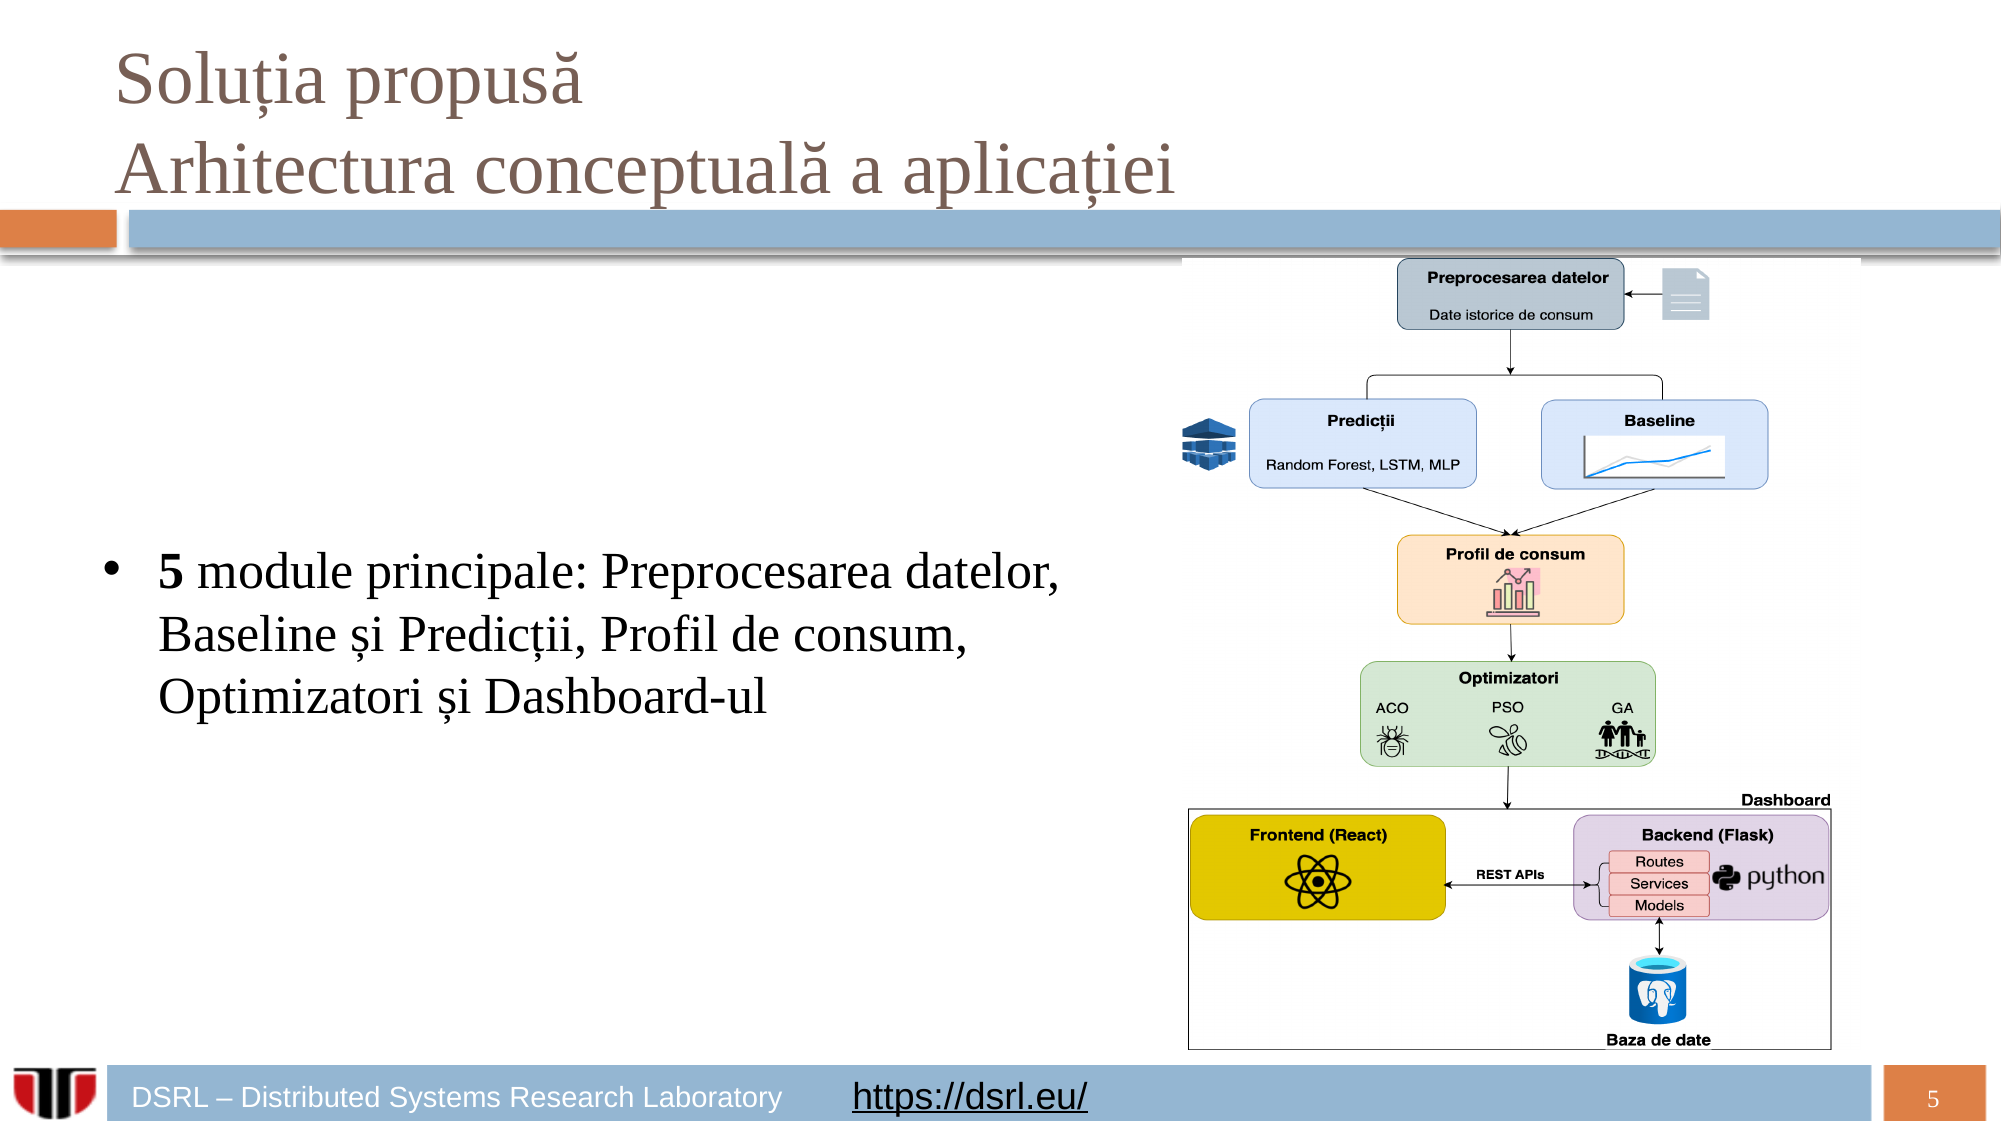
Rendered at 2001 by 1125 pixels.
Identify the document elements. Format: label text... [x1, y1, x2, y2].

picture [1, 1062, 837, 1121]
title Soluția propusă Arhitectura conceptuală a aplicației [99, 37, 1950, 200]
text_box https://dsrl.eu/ [837, 1064, 1213, 1124]
slide_number 5 [1883, 1074, 1984, 1113]
picture [1213, 1065, 1999, 1121]
text_box 5 module principale: Preprocesarea datelor, Baseline și Predicții, Profil de consum, Optimizatori și Dashboard-ul [87, 466, 1105, 795]
picture [1182, 257, 1861, 1050]
